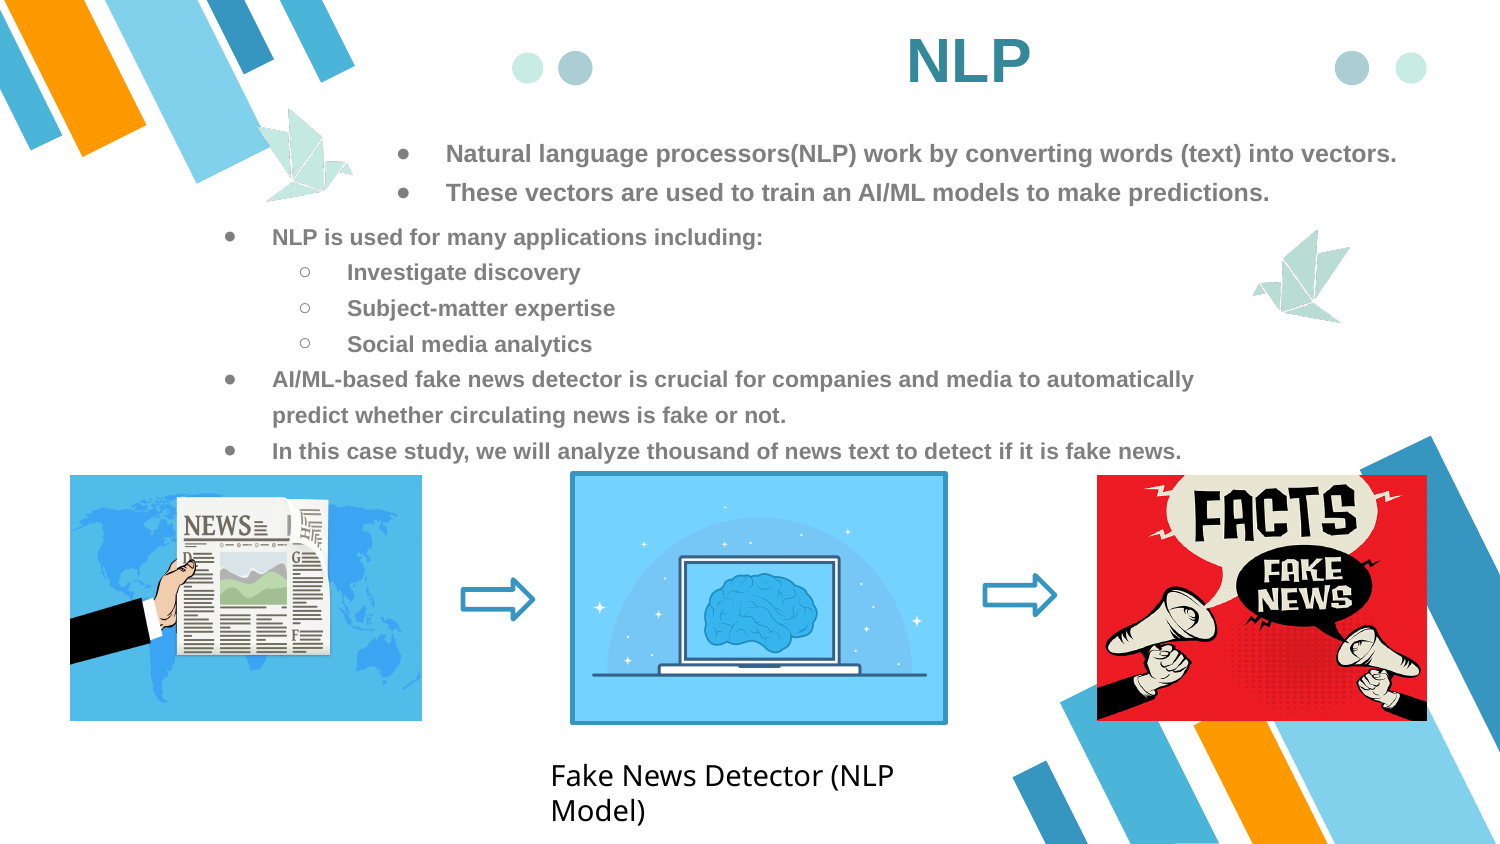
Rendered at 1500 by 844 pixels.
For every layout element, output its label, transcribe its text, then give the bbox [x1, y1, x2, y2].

picture [574, 475, 944, 721]
text_box Natural language processors(NLP) work by converting words (text) into vectors. These vectors are used to train an AI/ML models to make predictions. [359, 123, 1472, 221]
picture [69, 475, 422, 721]
text_box [985, 575, 1055, 616]
picture [252, 105, 356, 204]
picture [1249, 226, 1353, 325]
text_box Fake News Detector (NLP Model) [535, 742, 965, 843]
text_box NLP is used for many applications including: Investigate discovery Subject-matter expertise Social media analytics AI/ML-based fake news detector is crucial for companies and media to automatically predict whether circulating news is fake or not. In this case study, we will analyze thousand of news text to detect if it is fake news. [185, 208, 1273, 507]
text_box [511, 14, 1427, 86]
picture [1096, 475, 1427, 721]
text_box [463, 579, 533, 620]
